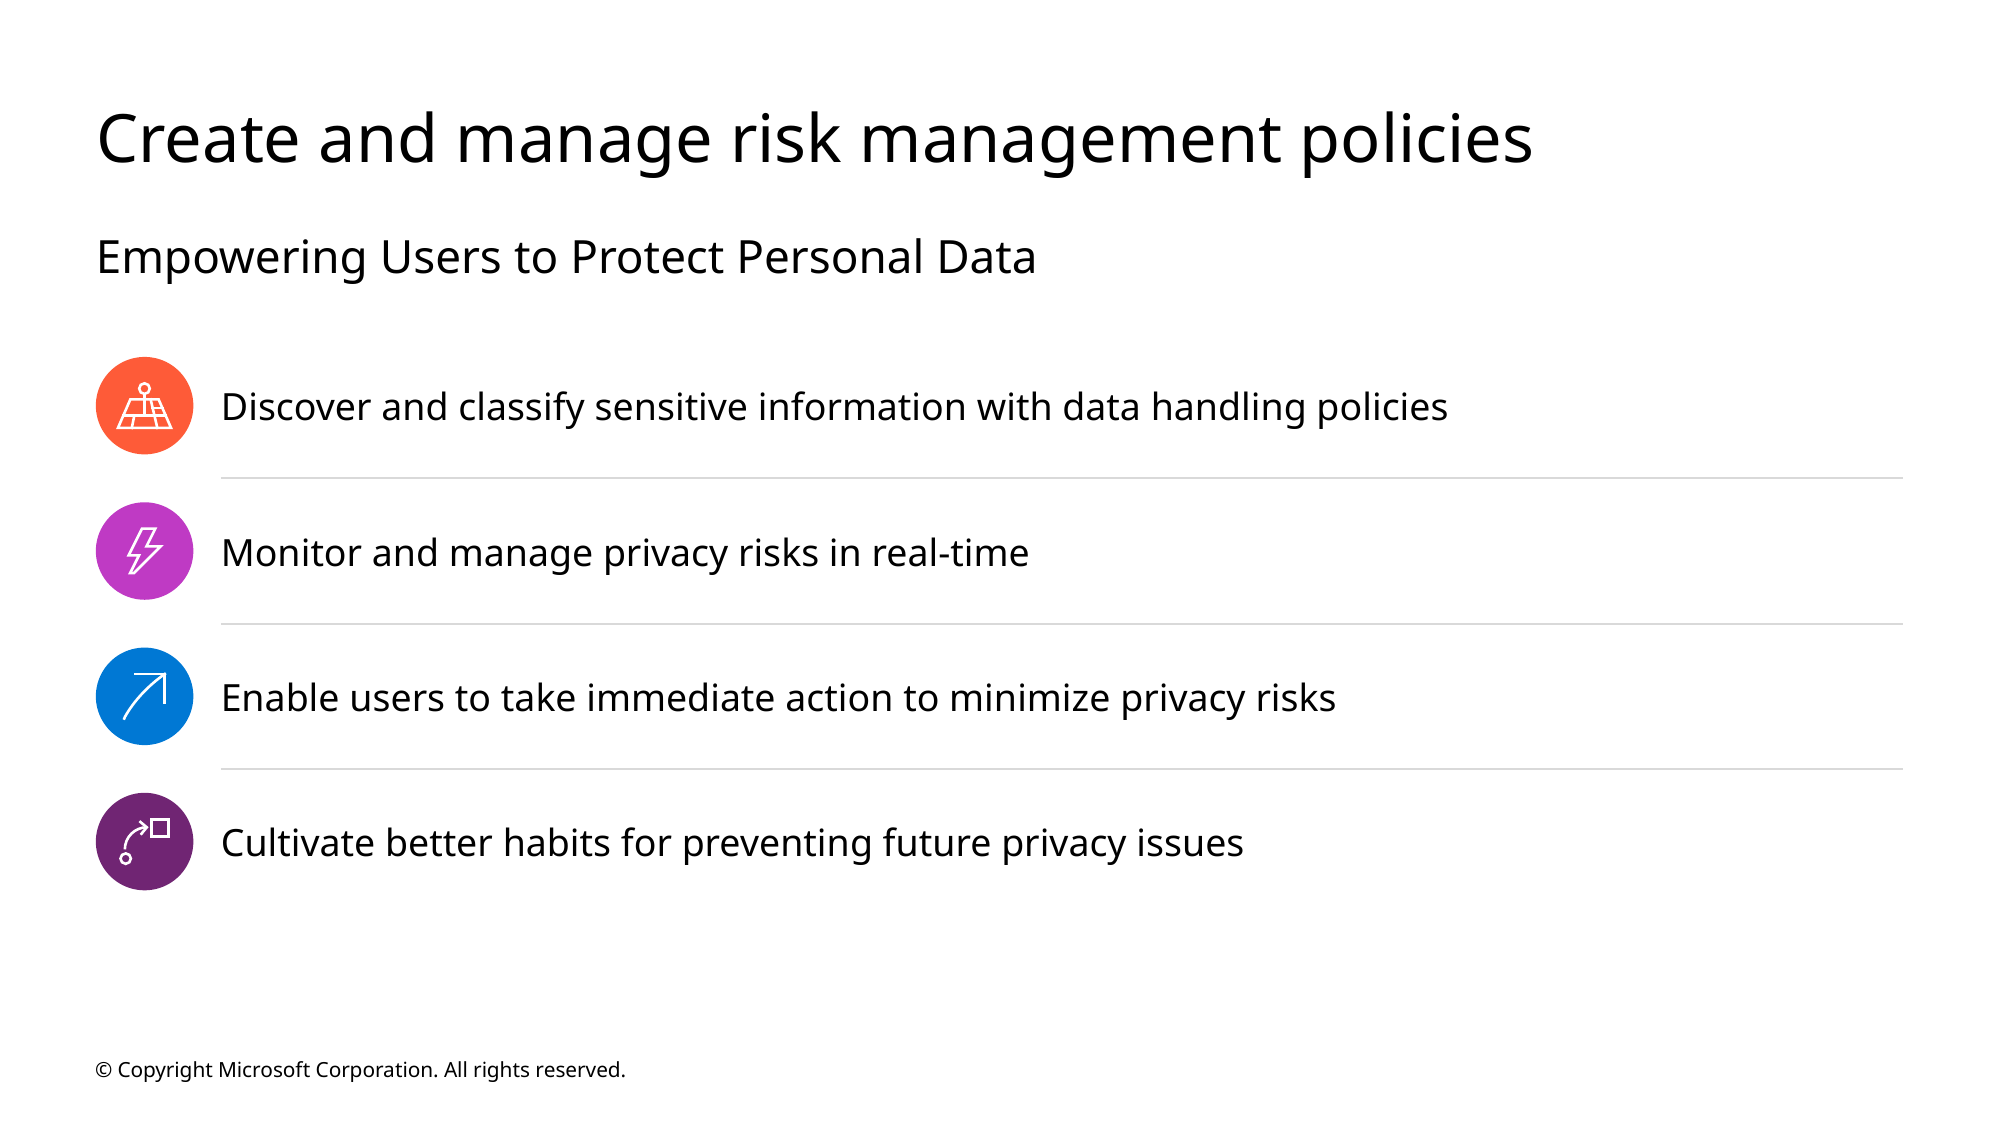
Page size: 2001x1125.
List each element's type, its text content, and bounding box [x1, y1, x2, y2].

text_box Enable users to take immediate action to minimize privacy risks [220, 673, 1903, 719]
text_box [120, 853, 131, 864]
text_box Monitor and manage privacy risks in real-time [220, 528, 1903, 574]
text_box Discover and classify sensitive information with data handling policies [220, 382, 1903, 429]
text_box [95, 356, 194, 455]
text_box [124, 673, 165, 719]
text_box [95, 502, 194, 600]
text_box Cultivate better habits for preventing future privacy issues [220, 818, 1903, 865]
text_box [117, 383, 172, 428]
text_box [95, 792, 194, 891]
list Empowering Users to Protect Personal Data [95, 227, 1903, 283]
text_box [128, 528, 161, 574]
text_box [151, 819, 169, 837]
title Create and manage risk management policies [96, 96, 1903, 177]
text_box [124, 821, 147, 850]
text_box [95, 647, 194, 746]
